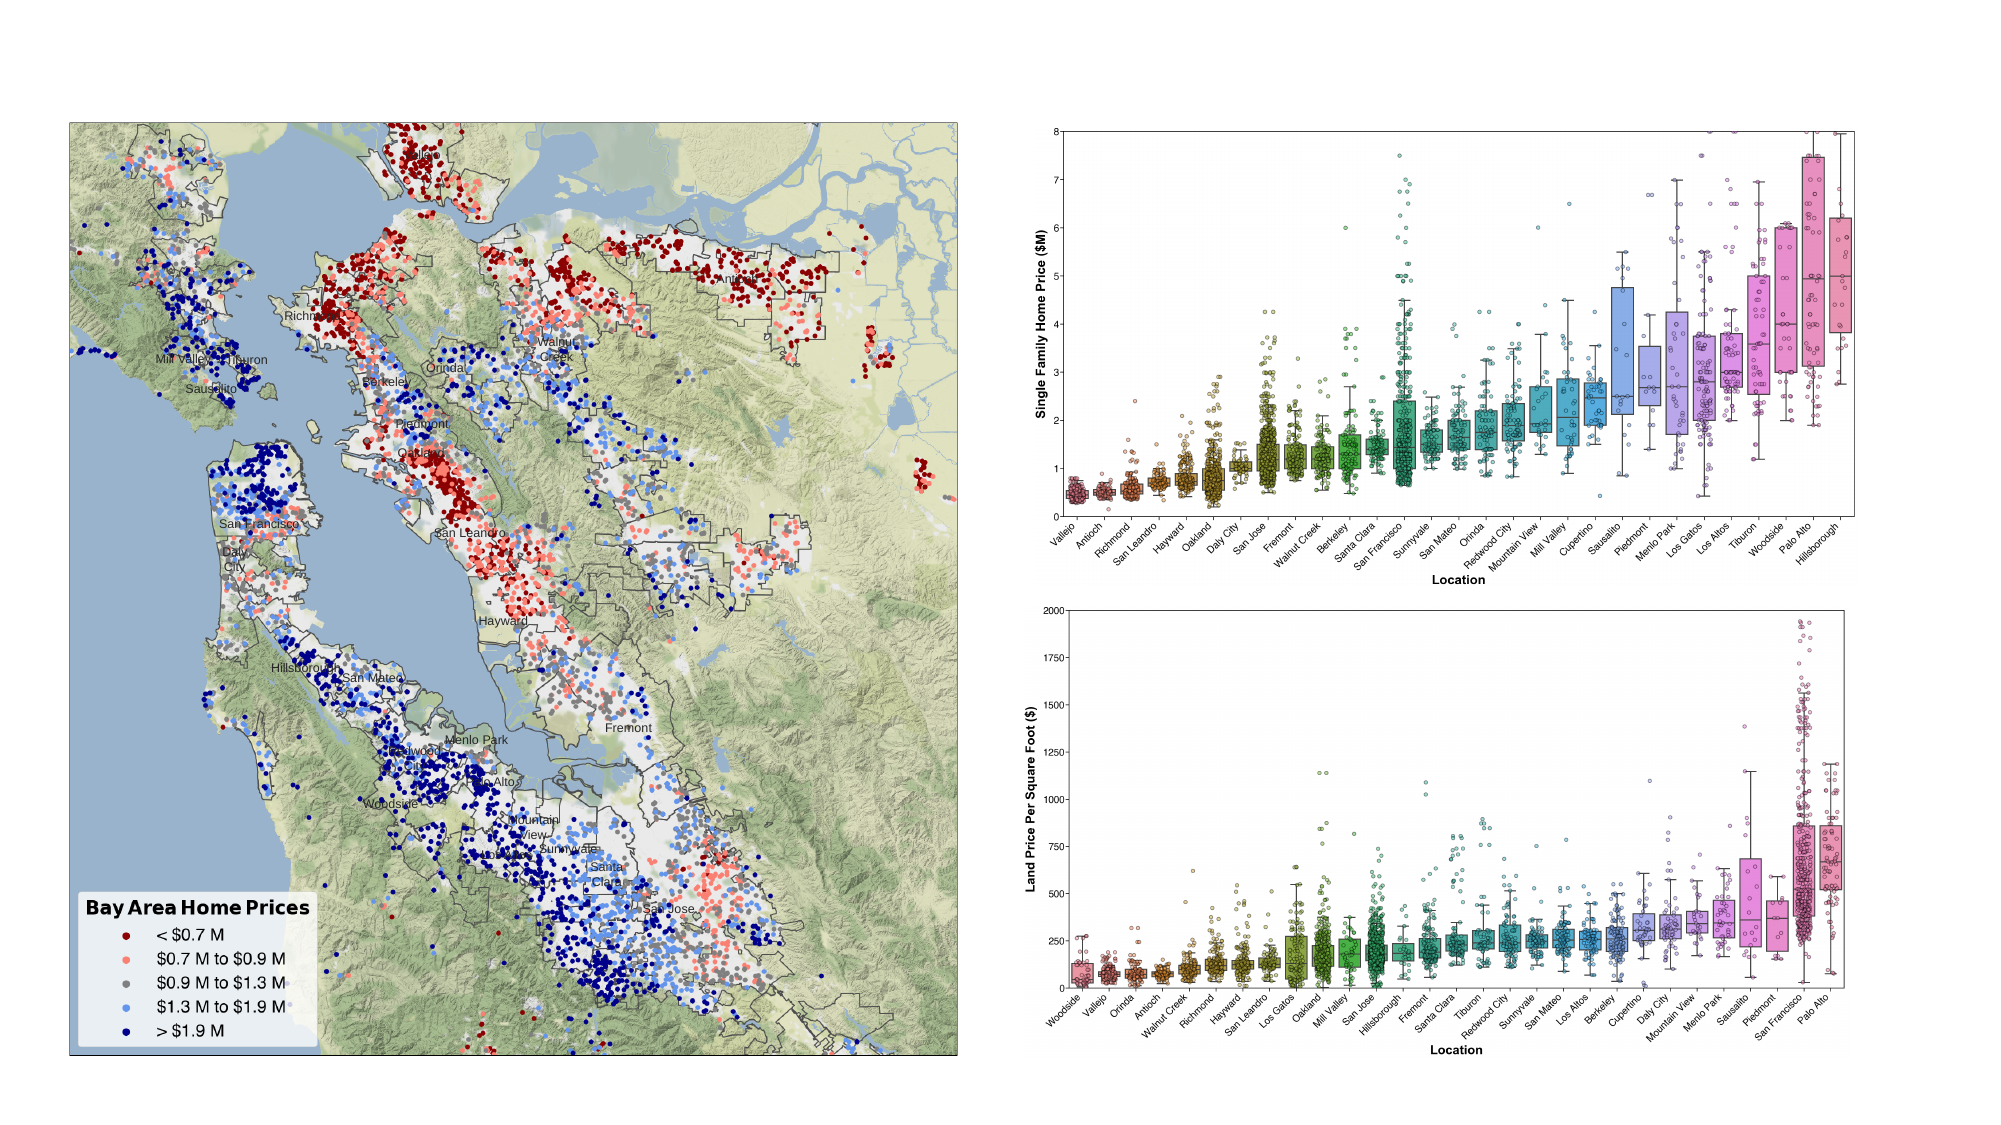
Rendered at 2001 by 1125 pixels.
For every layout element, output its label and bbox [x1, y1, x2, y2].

text_box [65, 118, 960, 1060]
picture [1023, 605, 1849, 1058]
picture [1033, 126, 1859, 588]
